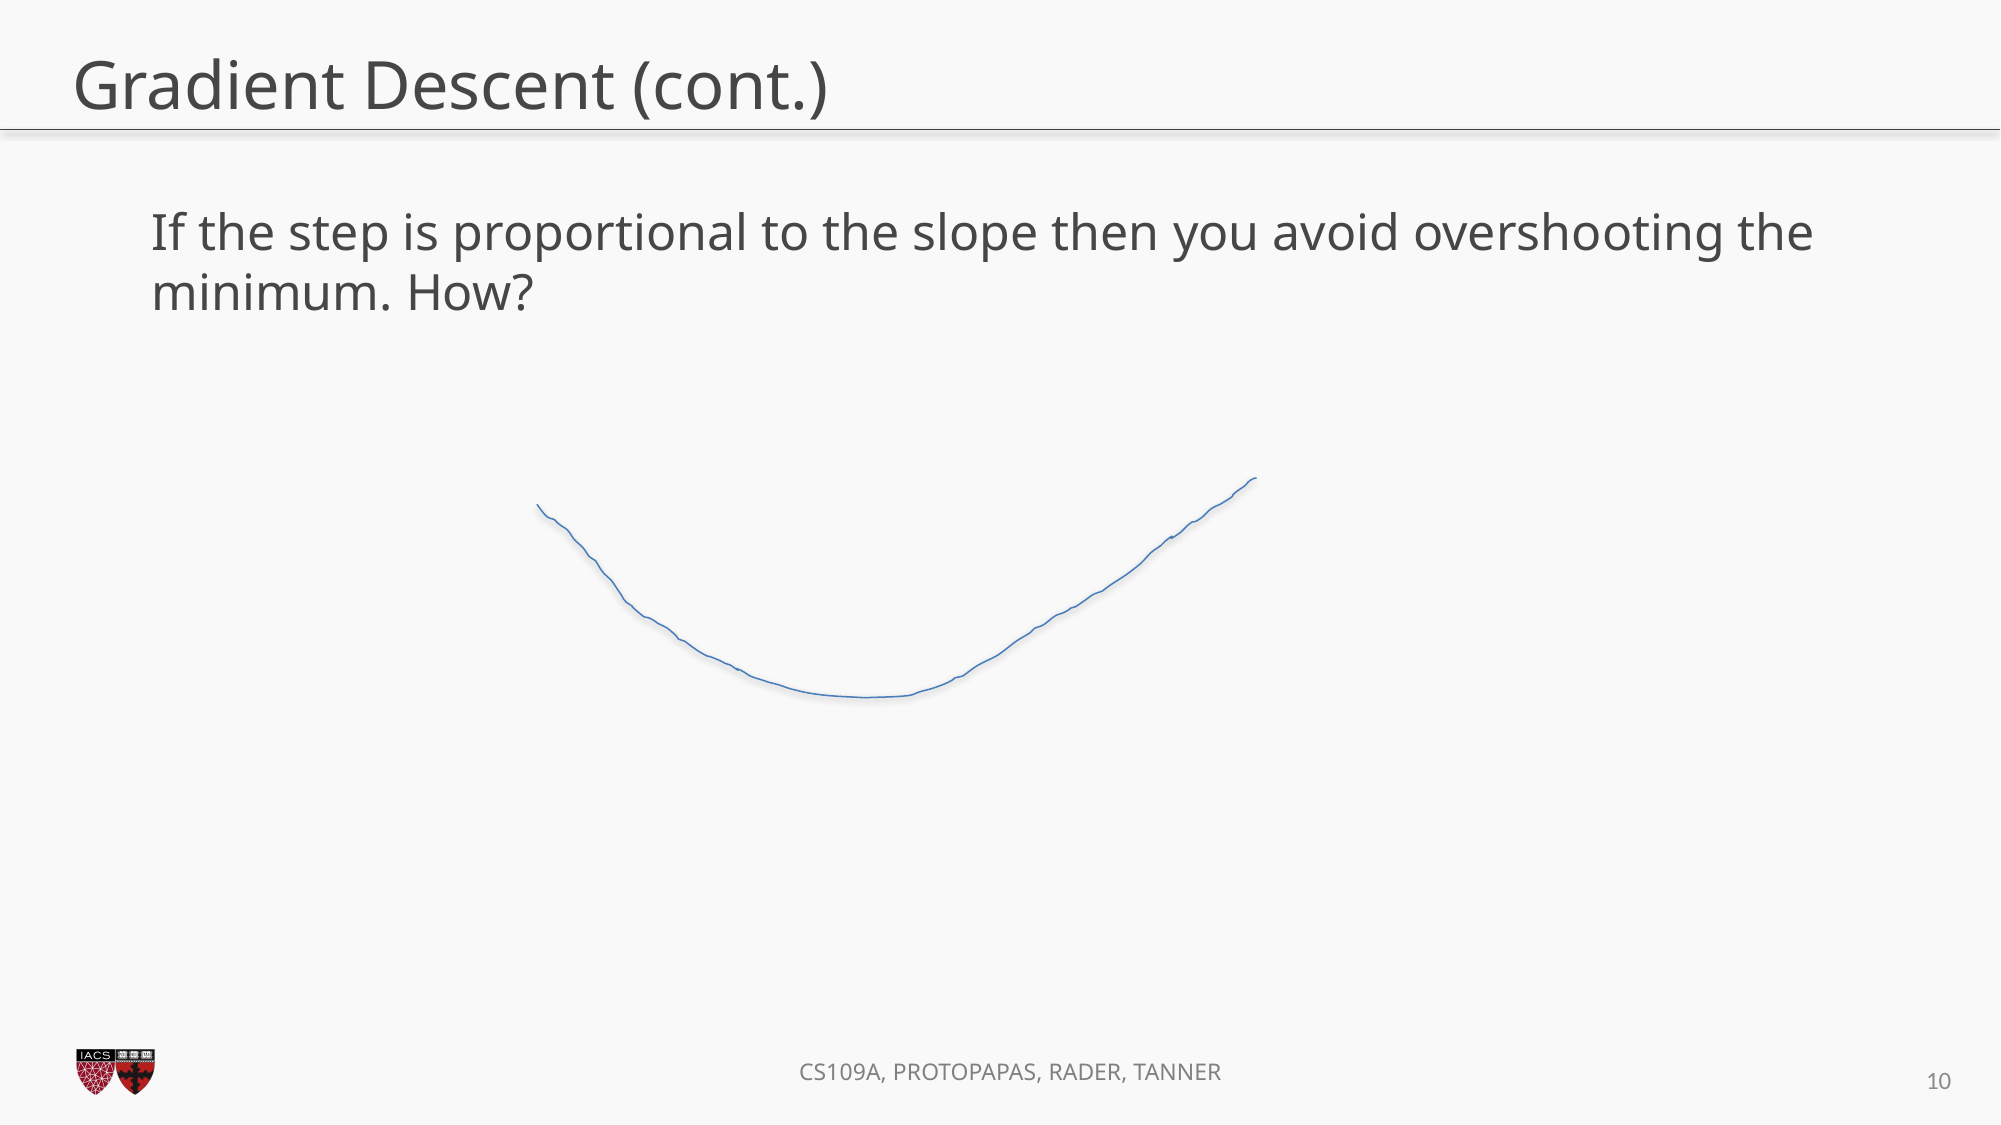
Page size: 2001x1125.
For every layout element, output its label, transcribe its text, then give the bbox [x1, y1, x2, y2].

picture [75, 1049, 155, 1095]
list If the step is proportional to the slope then you avoid overshooting the minimum. How? [136, 193, 2000, 540]
text_box [536, 477, 1257, 699]
title Gradient Descent (cont.) [57, 35, 1943, 162]
slide_number 10 [1500, 1050, 1967, 1110]
